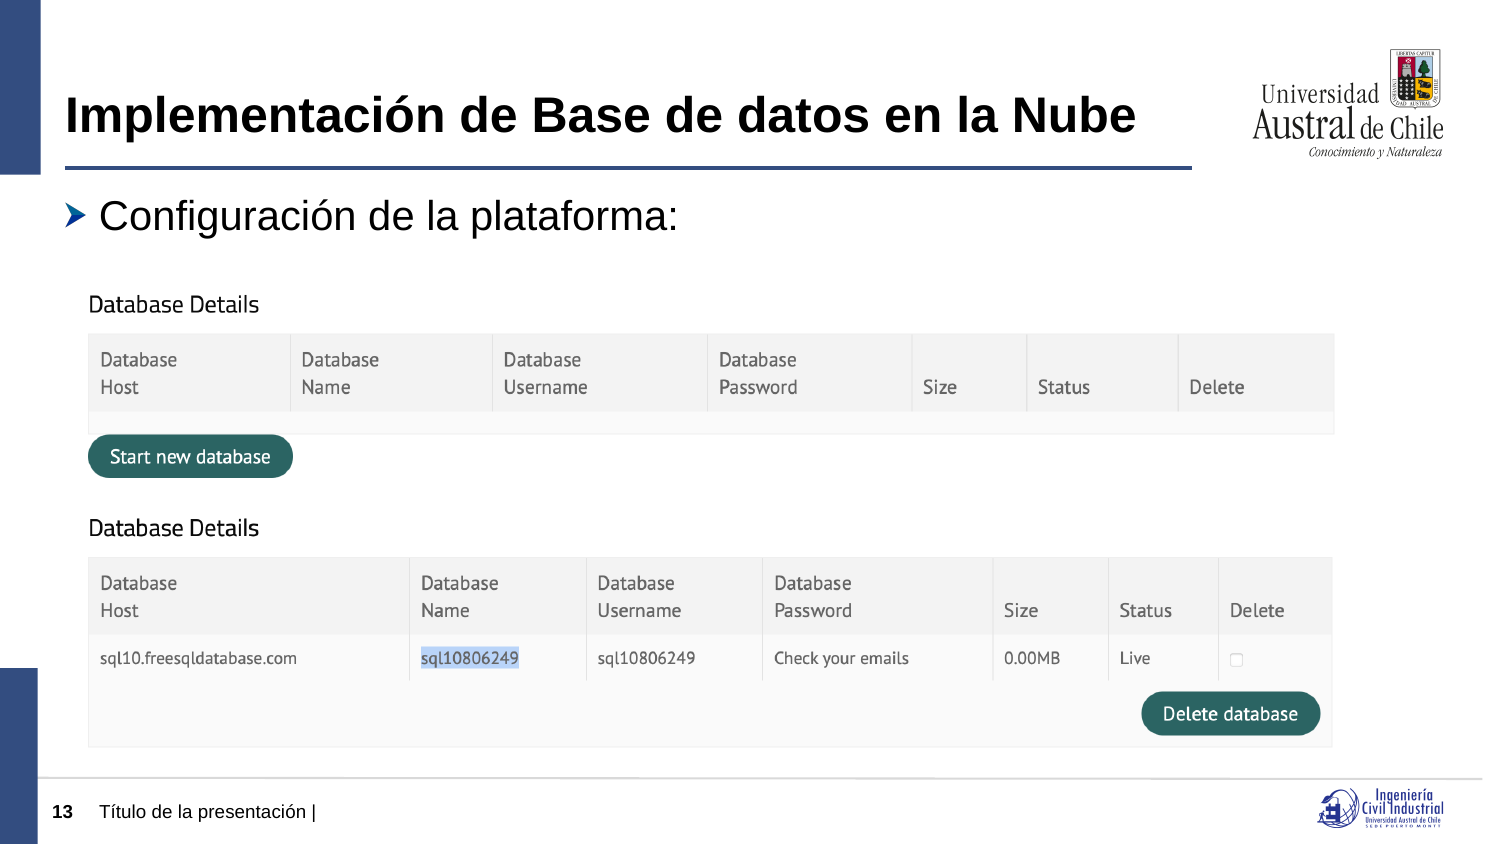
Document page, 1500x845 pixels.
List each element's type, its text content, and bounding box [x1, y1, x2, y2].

picture [78, 508, 1354, 763]
picture [78, 280, 1354, 495]
picture [1314, 785, 1449, 832]
list Configuración de la plataforma: [65, 194, 837, 747]
title Implementación de Base de datos en la Nube [64, 48, 1192, 144]
slide_number 13 [52, 778, 106, 844]
picture [65, 202, 92, 228]
picture [1236, 31, 1460, 180]
